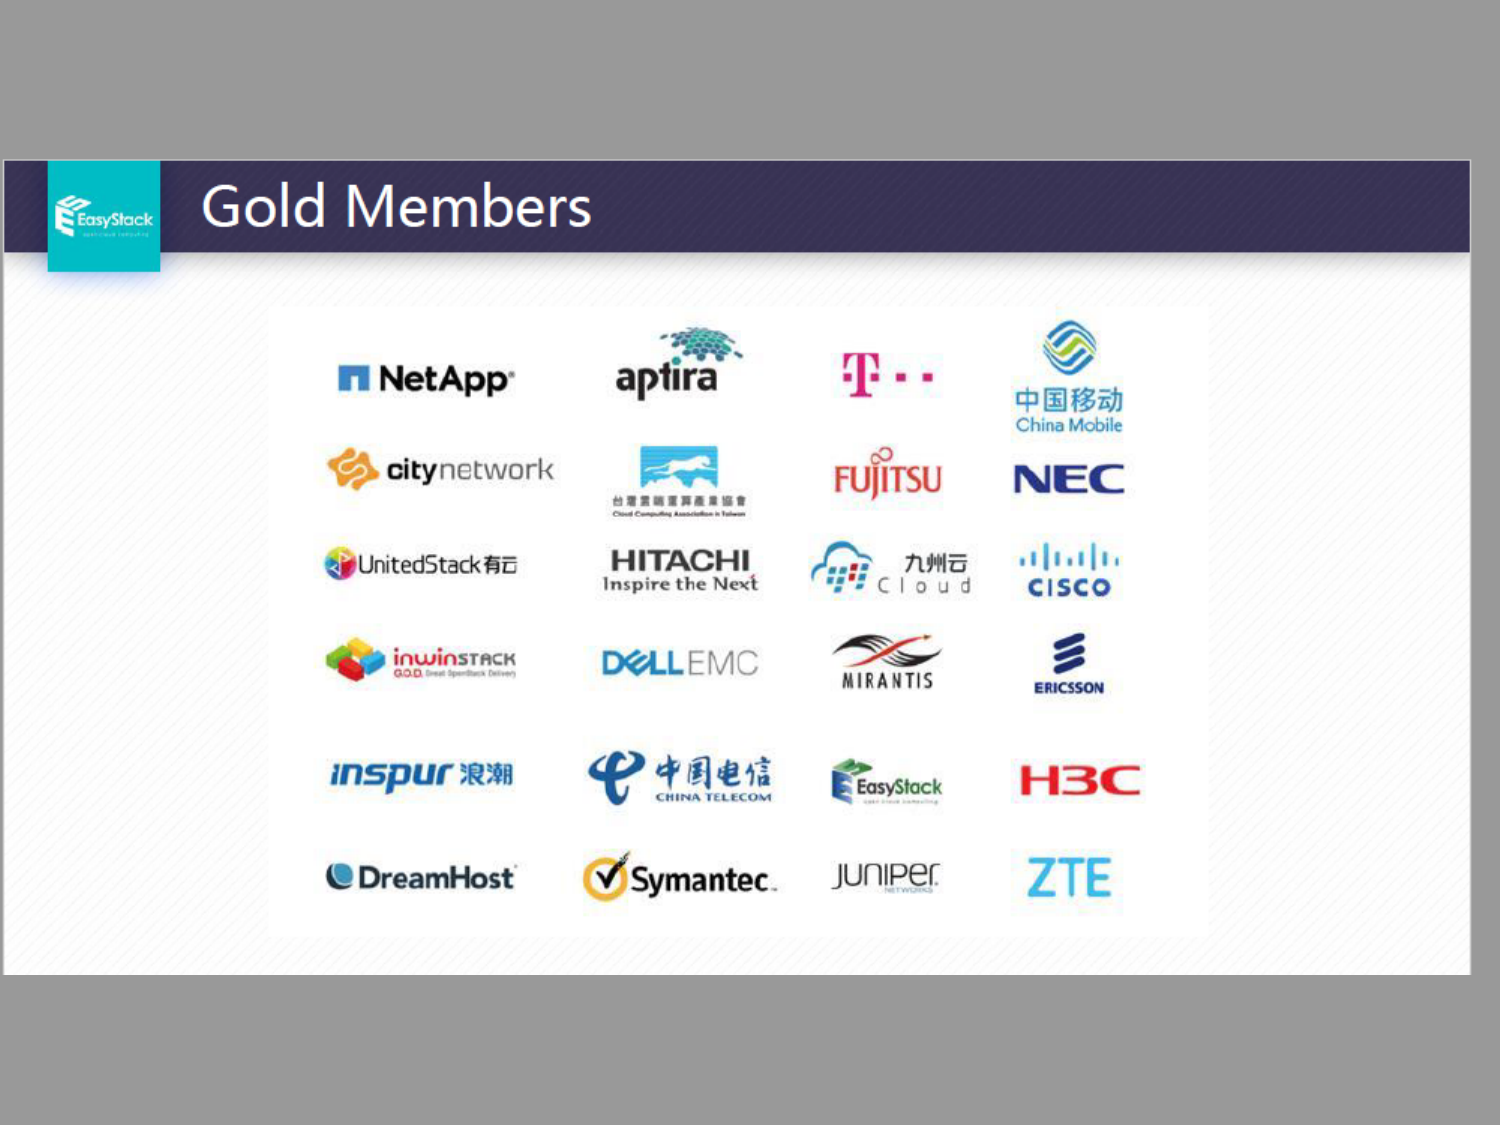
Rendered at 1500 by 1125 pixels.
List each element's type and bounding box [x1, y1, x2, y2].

picture [0, 149, 1500, 976]
